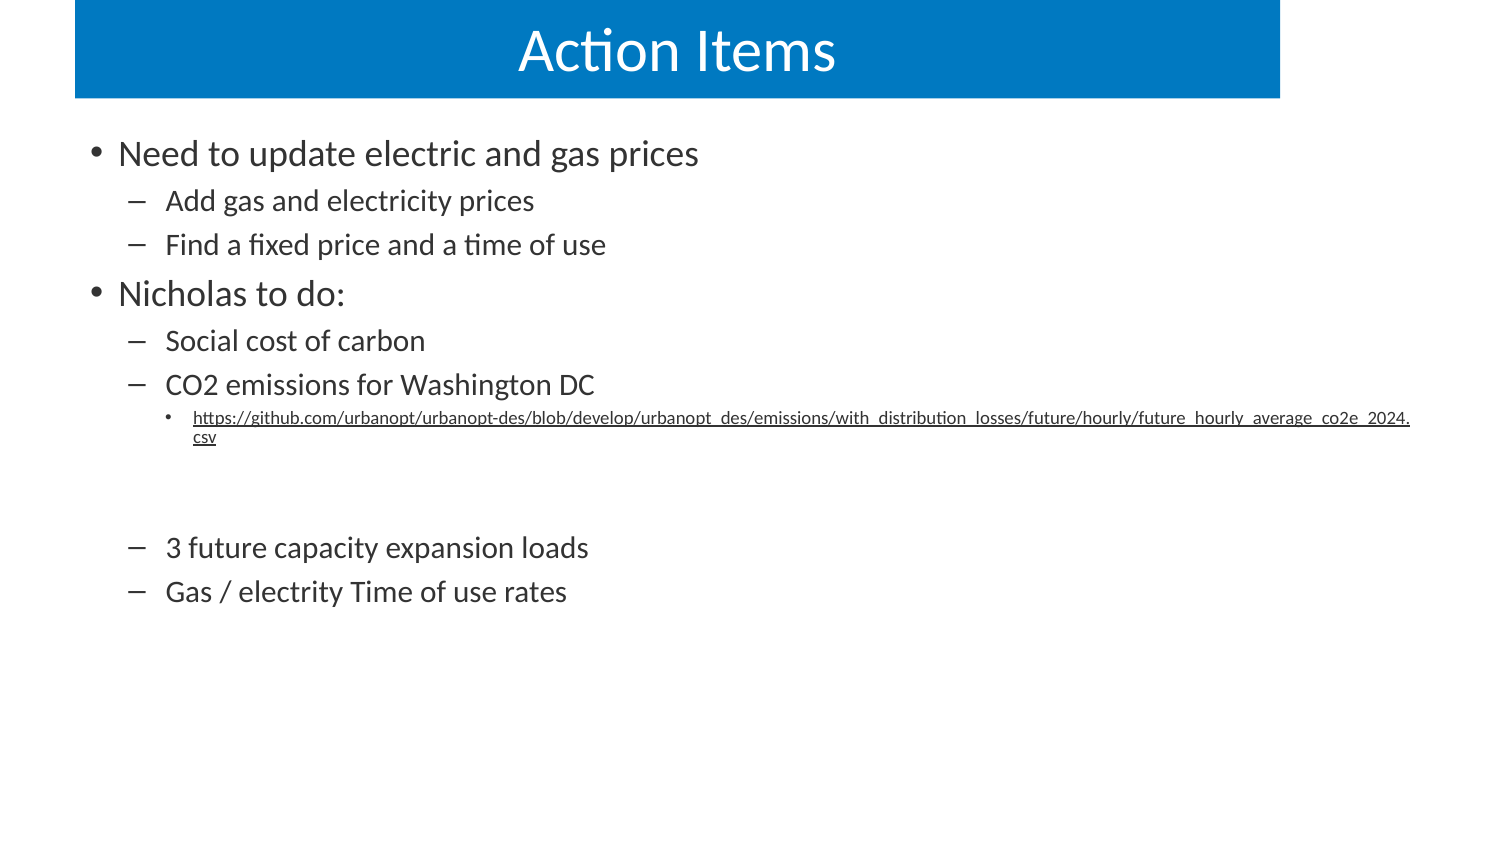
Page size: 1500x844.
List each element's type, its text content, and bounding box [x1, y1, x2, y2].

title Action Items [75, 0, 1281, 99]
list Need to update electric and gas prices Add gas and electricity prices Find a fixed price and a time of use Nicholas to do: Social cost of carbon CO2 emissions for Washington DC https://github.com/urbanopt/urbanopt-des/blob/develop/urbanopt_des/emissions/with_distribution_losses/future/hourly/future_hourly_average_co2e_2024.csv 3 future capacity expansion loads Gas / electrity Time of use rates [75, 121, 1425, 722]
